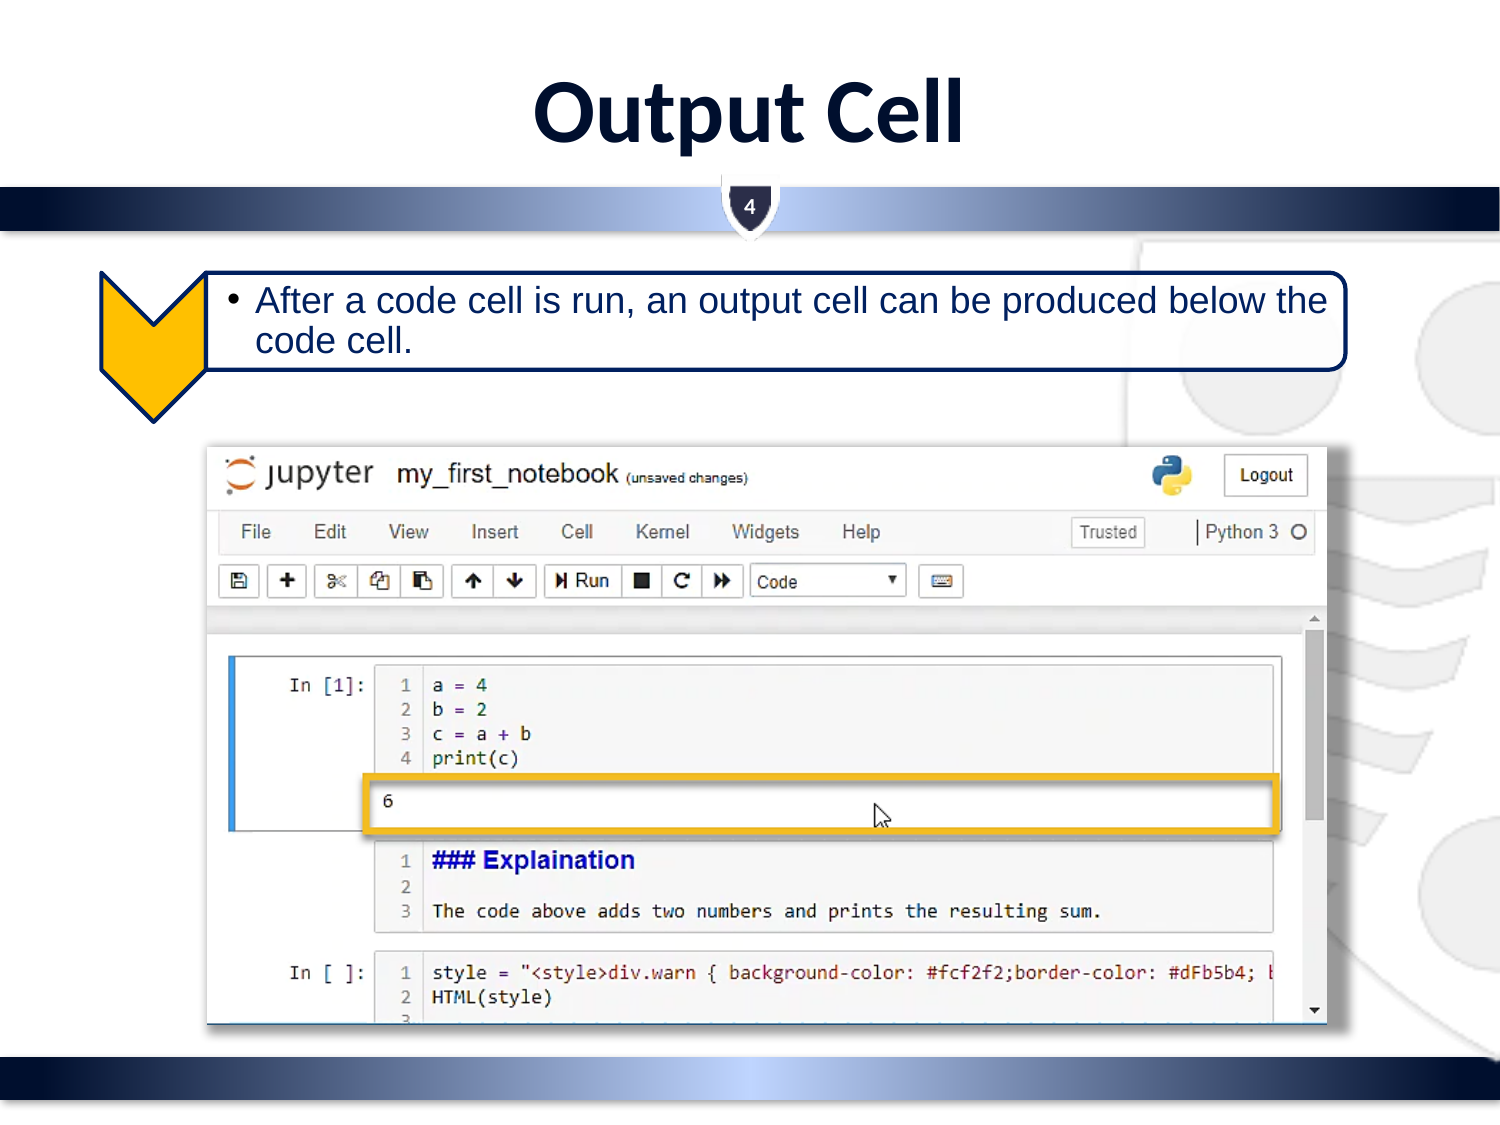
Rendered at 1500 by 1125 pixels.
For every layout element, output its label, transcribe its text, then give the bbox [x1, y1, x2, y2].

picture [207, 447, 1328, 1025]
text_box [101, 272, 1346, 423]
slide_number 4 [718, 174, 782, 235]
title Output Cell [75, 12, 1425, 200]
picture [720, 235, 780, 242]
